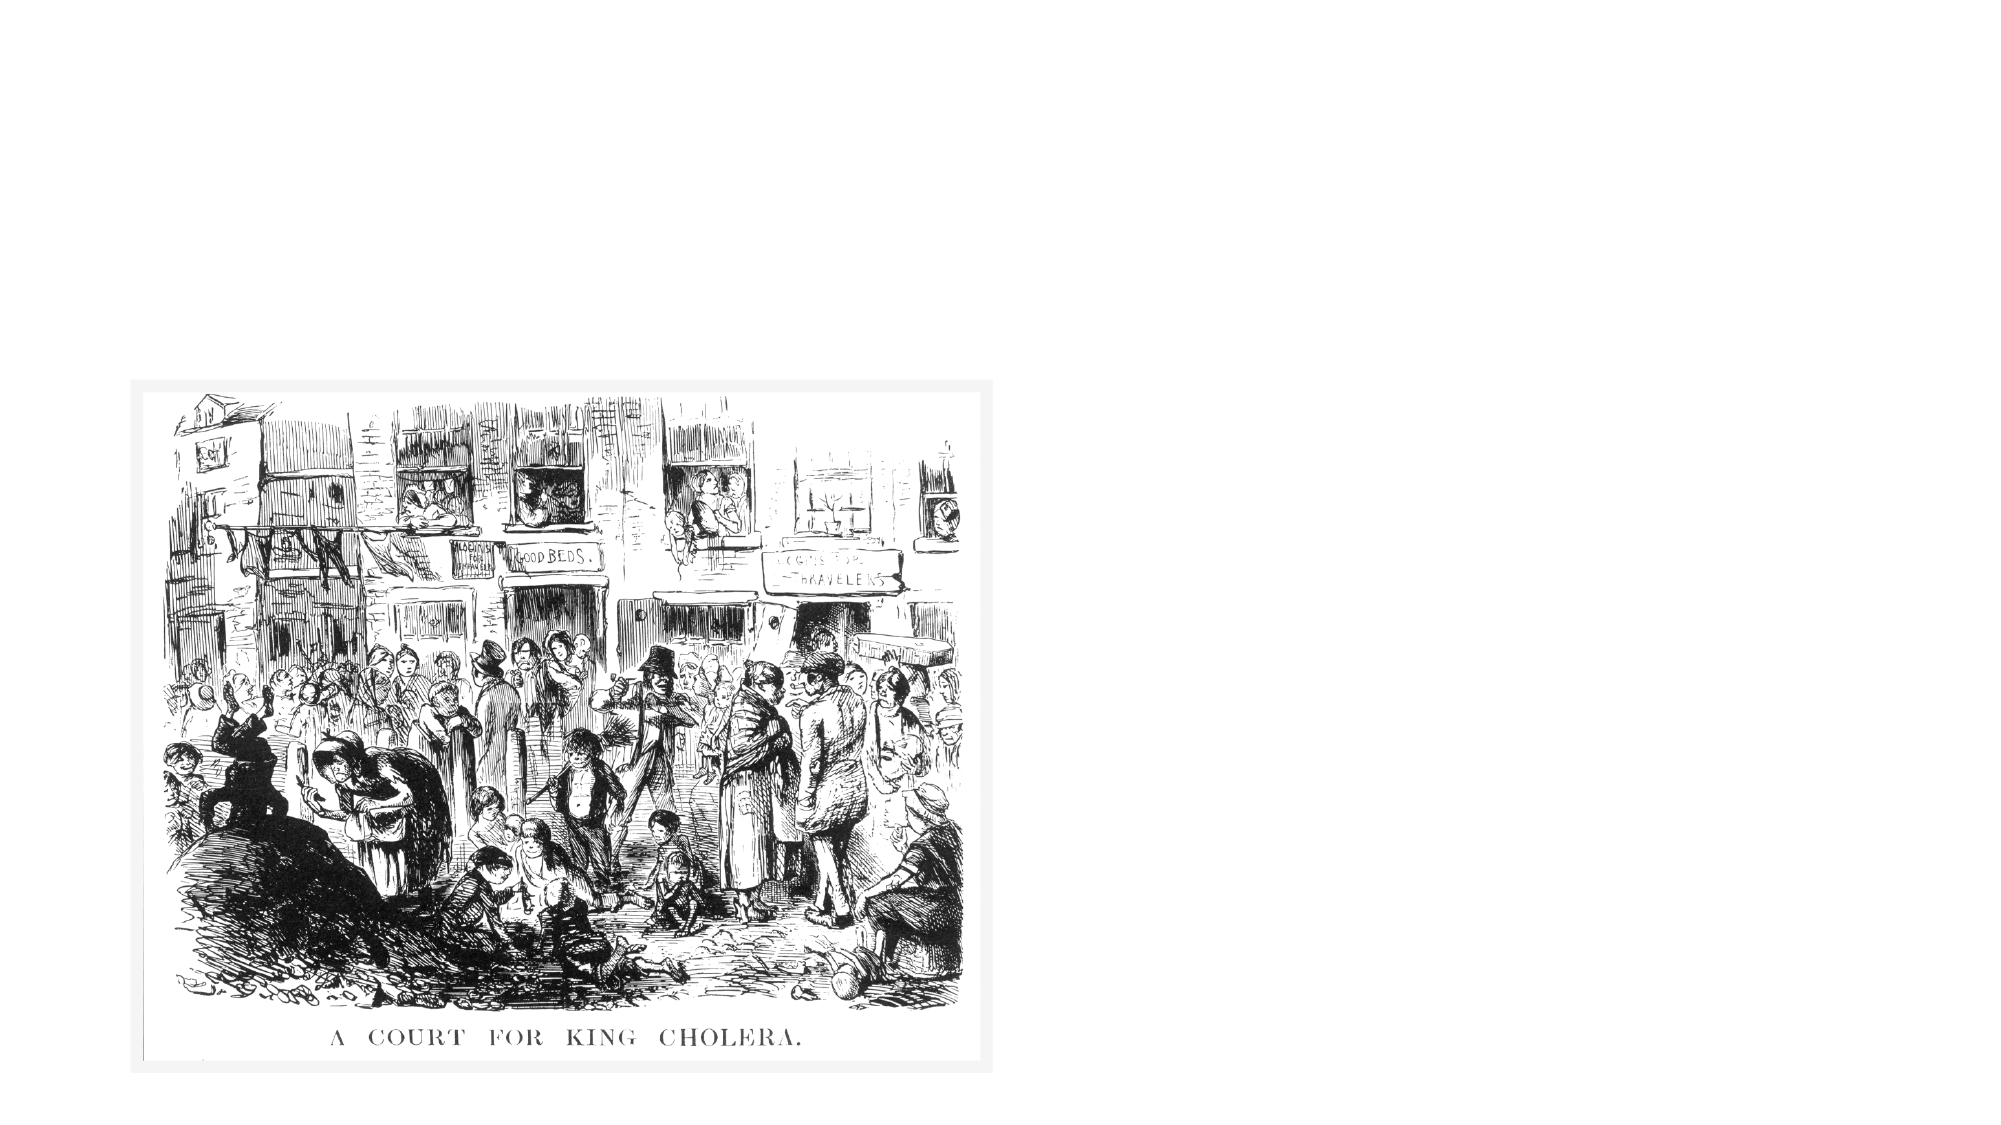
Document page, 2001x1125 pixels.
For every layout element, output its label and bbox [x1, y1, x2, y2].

picture [126, 375, 1001, 1085]
